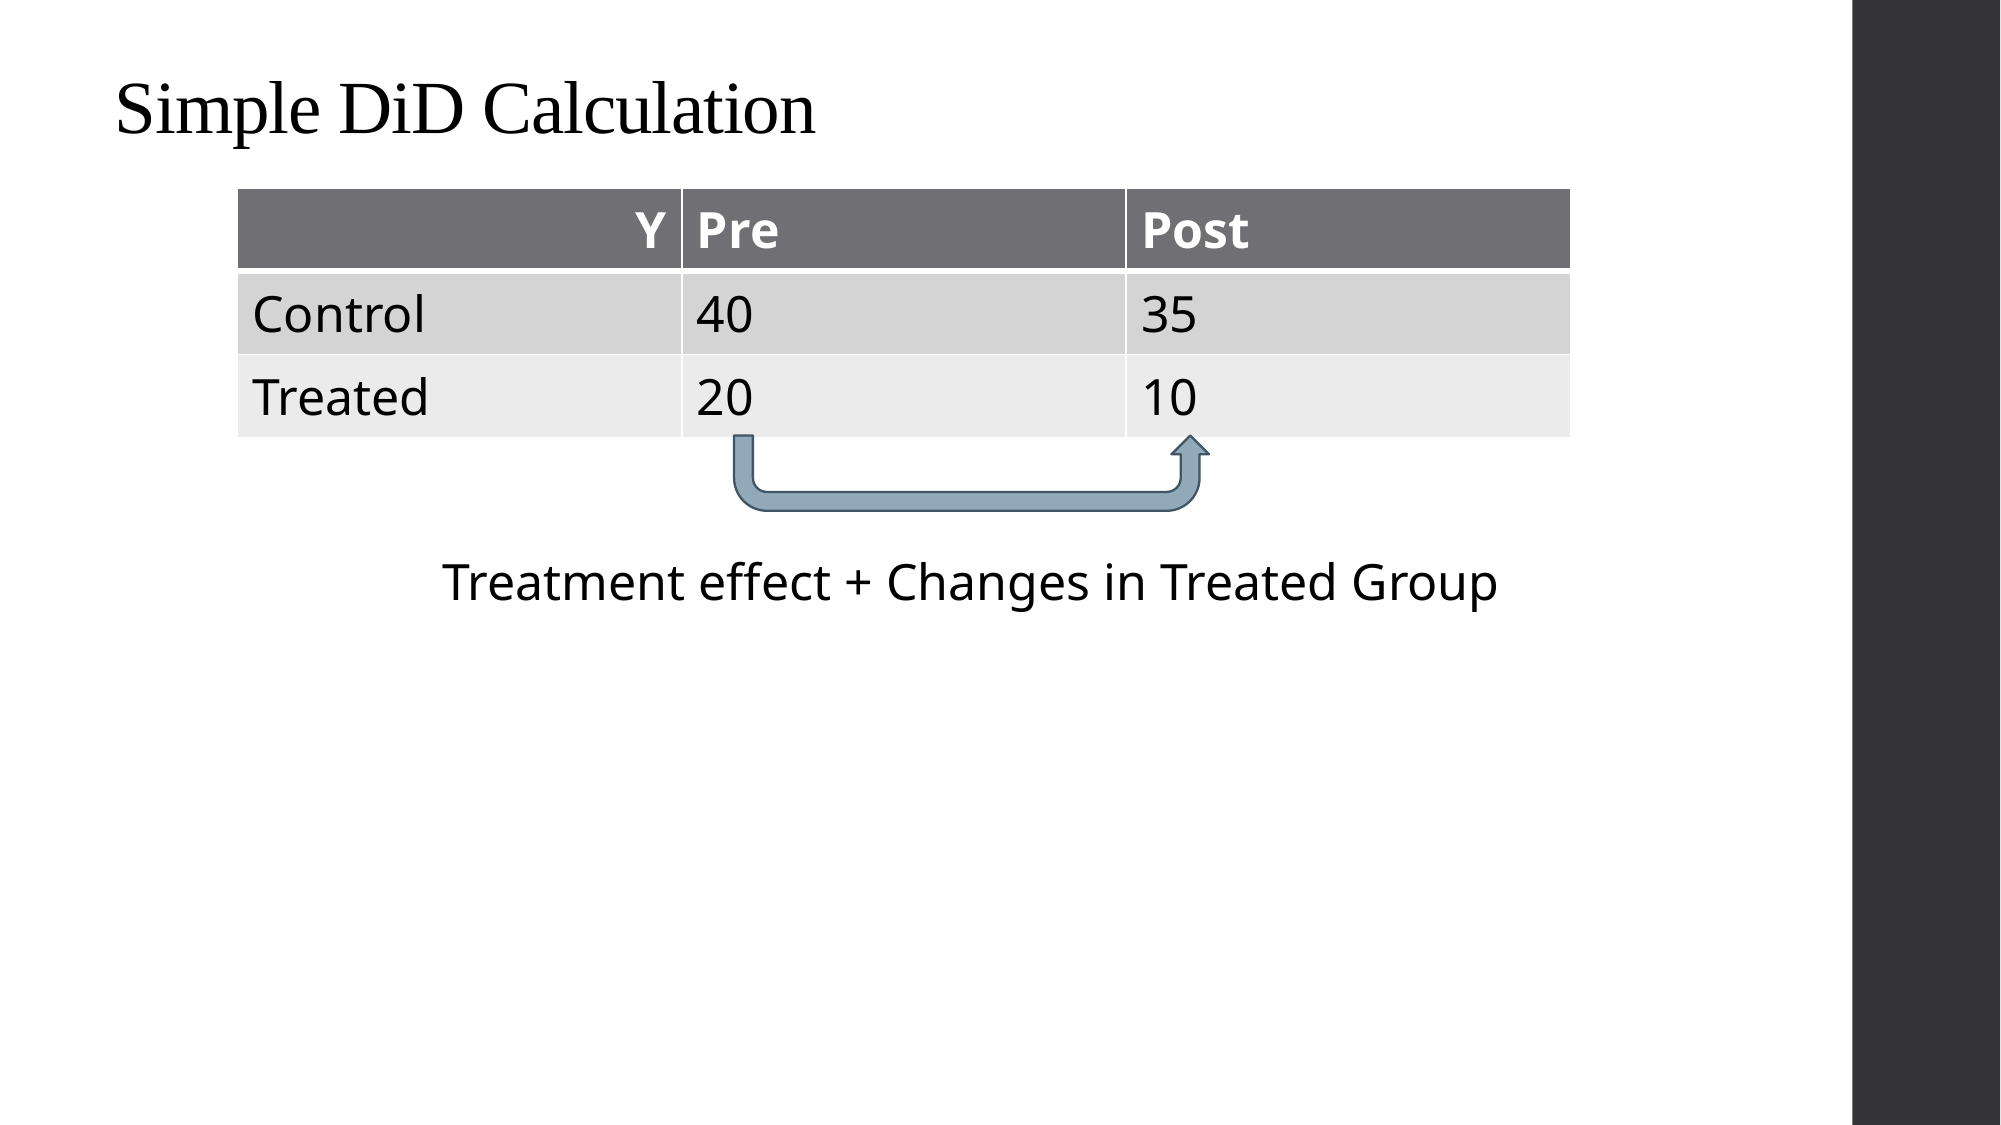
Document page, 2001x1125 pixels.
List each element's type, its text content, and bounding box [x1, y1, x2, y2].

title Simple DiD Calculation [99, 55, 1813, 158]
table_cell 10 [1127, 355, 1570, 437]
table_header Post [1127, 189, 1570, 268]
table_header Y [238, 189, 681, 268]
text_box Treatment effect + Changes in Treated Group [427, 542, 1516, 618]
table_cell 35 [1127, 274, 1570, 354]
table_cell Control [238, 274, 681, 354]
table_cell 40 [683, 274, 1125, 354]
text_box [732, 434, 1211, 512]
table_cell 20 [683, 355, 1125, 437]
table_cell Treated [238, 355, 681, 437]
table_header Pre [683, 189, 1125, 268]
